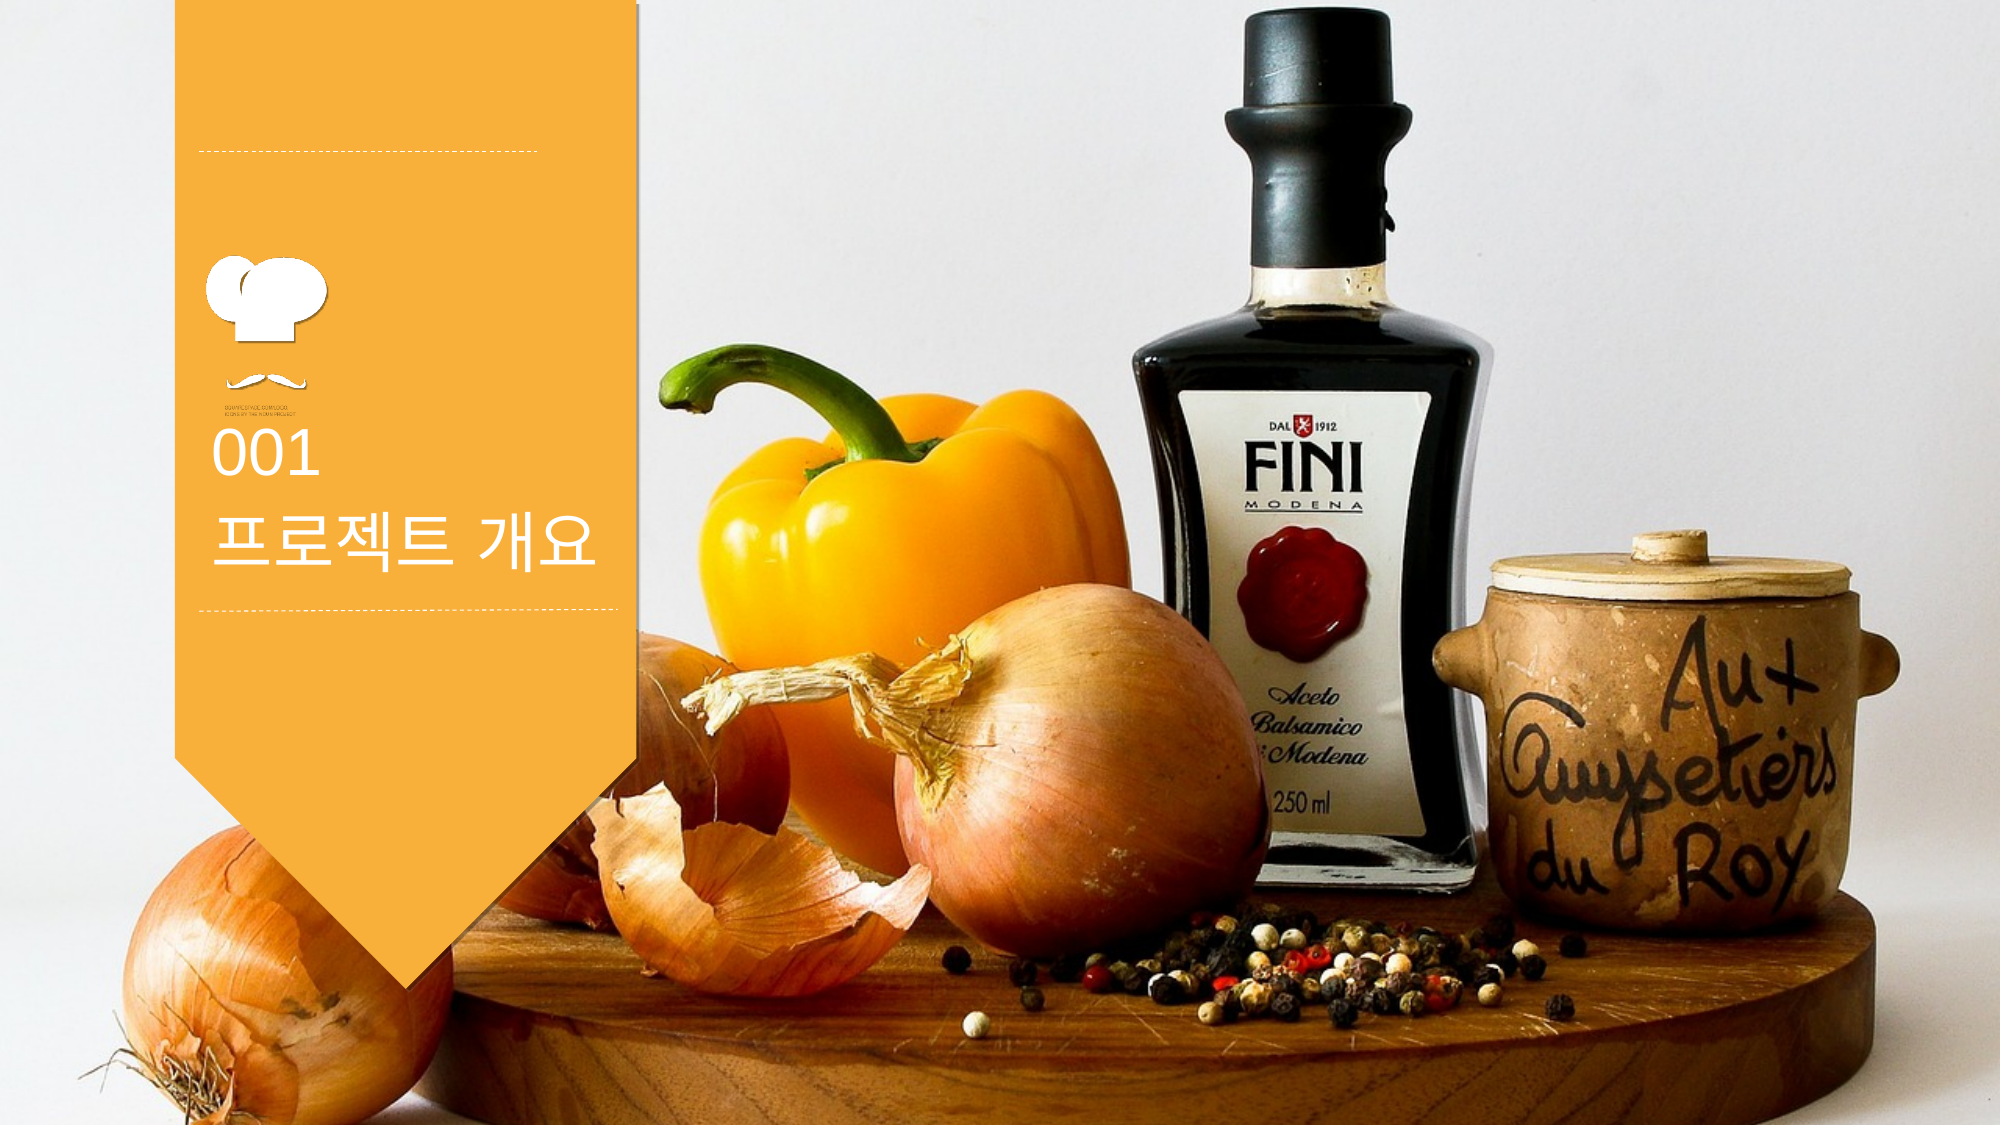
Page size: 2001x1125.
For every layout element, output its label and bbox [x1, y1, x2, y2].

picture [0, 0, 2000, 1125]
text_box [195, 230, 341, 423]
